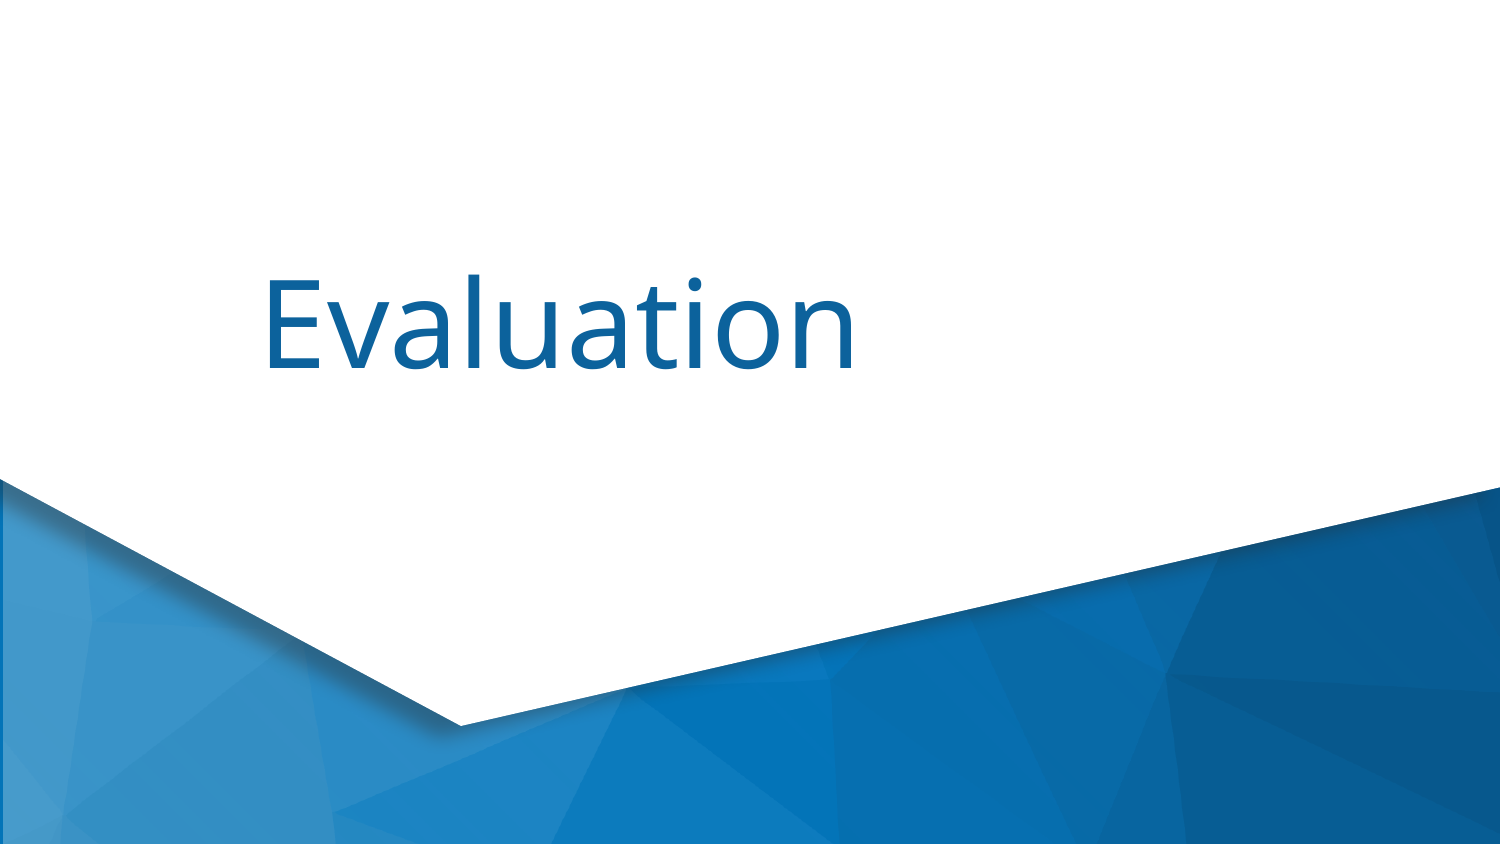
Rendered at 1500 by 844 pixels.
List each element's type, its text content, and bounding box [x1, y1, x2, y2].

picture [3, 488, 1500, 844]
title Evaluation [243, 124, 1138, 515]
